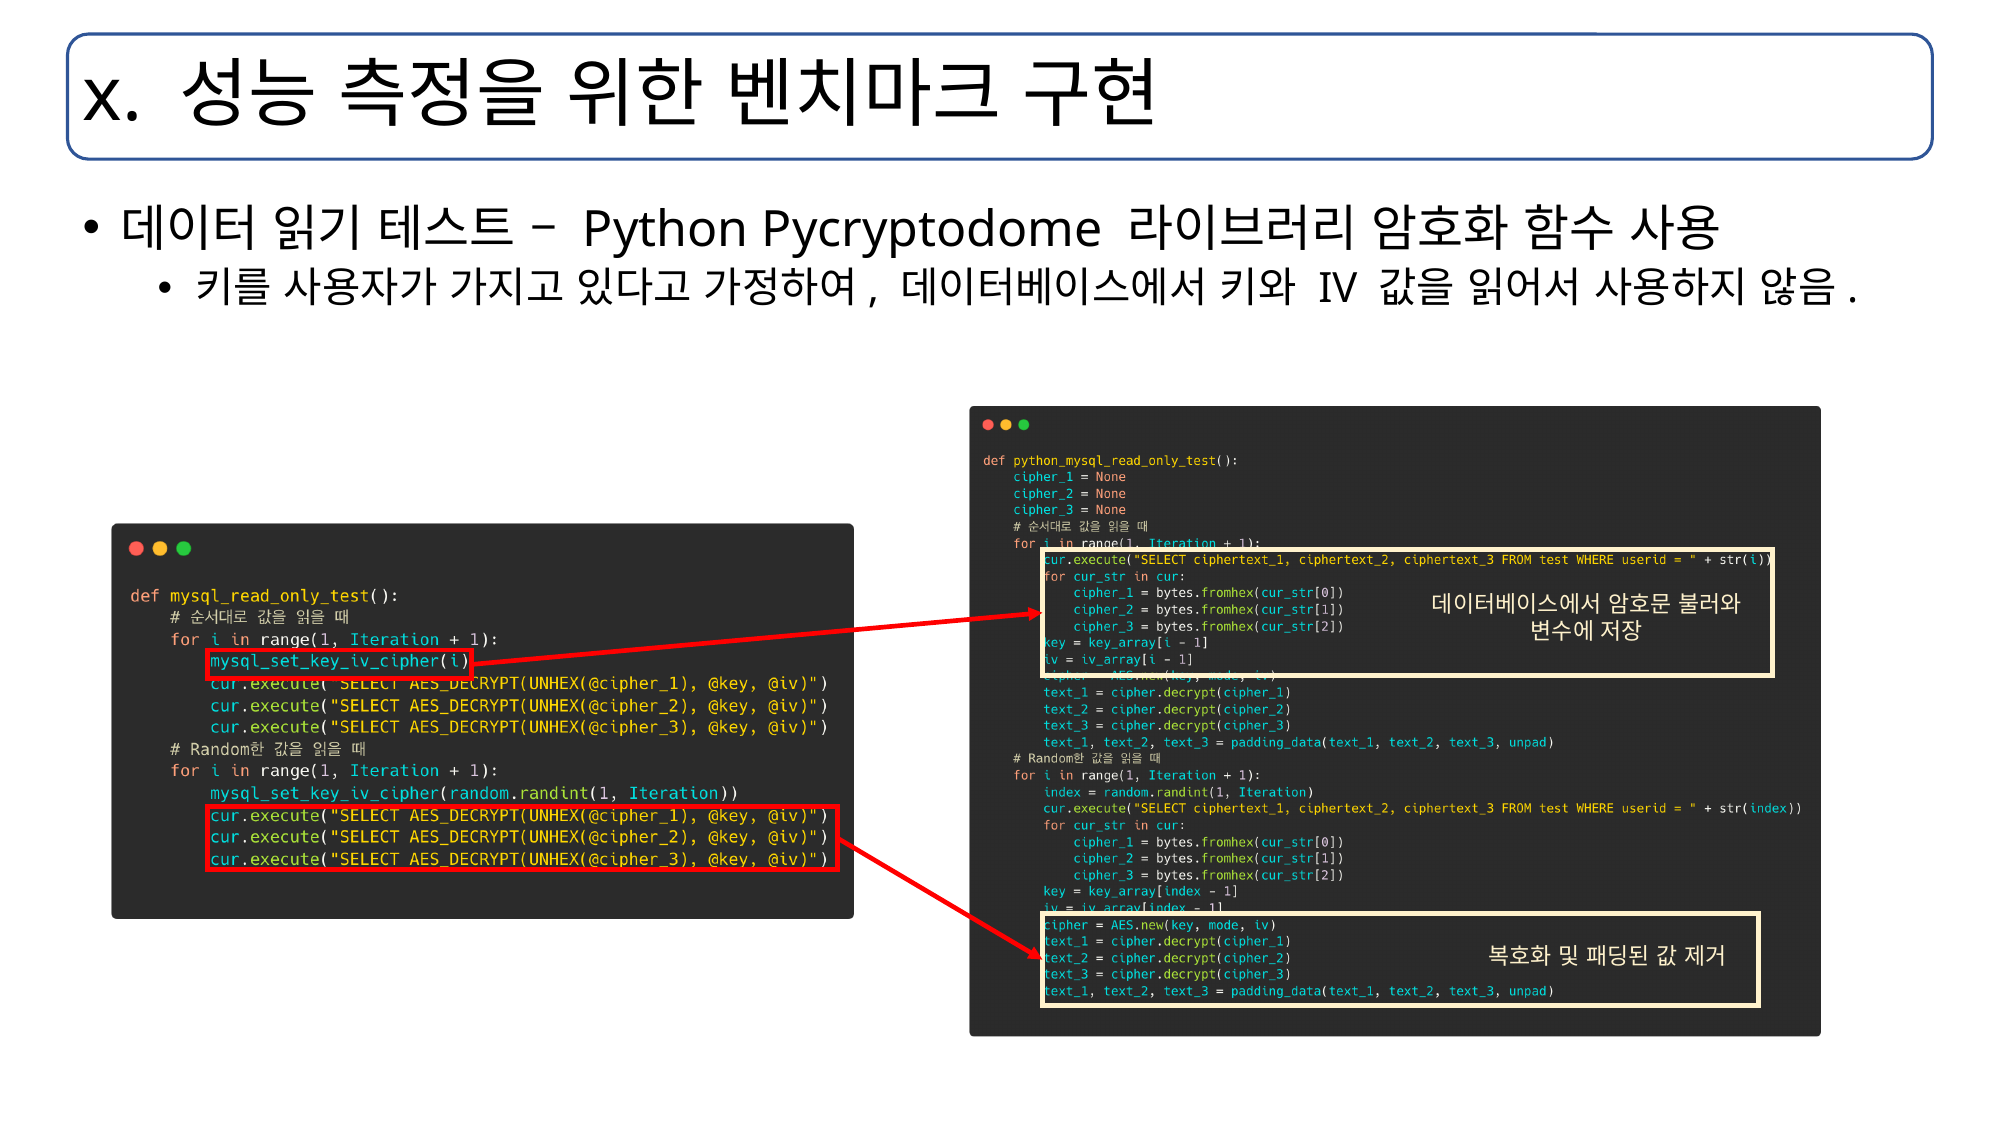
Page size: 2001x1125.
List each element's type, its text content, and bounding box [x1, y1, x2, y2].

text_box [471, 612, 1043, 665]
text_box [837, 838, 1043, 960]
picture [97, 505, 868, 936]
title x. 성능 측정을 위한 벤치마크 구현 [67, 34, 1933, 160]
list 데이터 읽기 테스트 – Python Pycryptodome 라이브러리 암호화 함수 사용 키를 사용자가 가지고 있다고 가정하여, 데이터베이스에서 키와 IV 값을 읽어서 사용하지 않음. [67, 189, 1933, 1019]
picture [958, 392, 1832, 1049]
